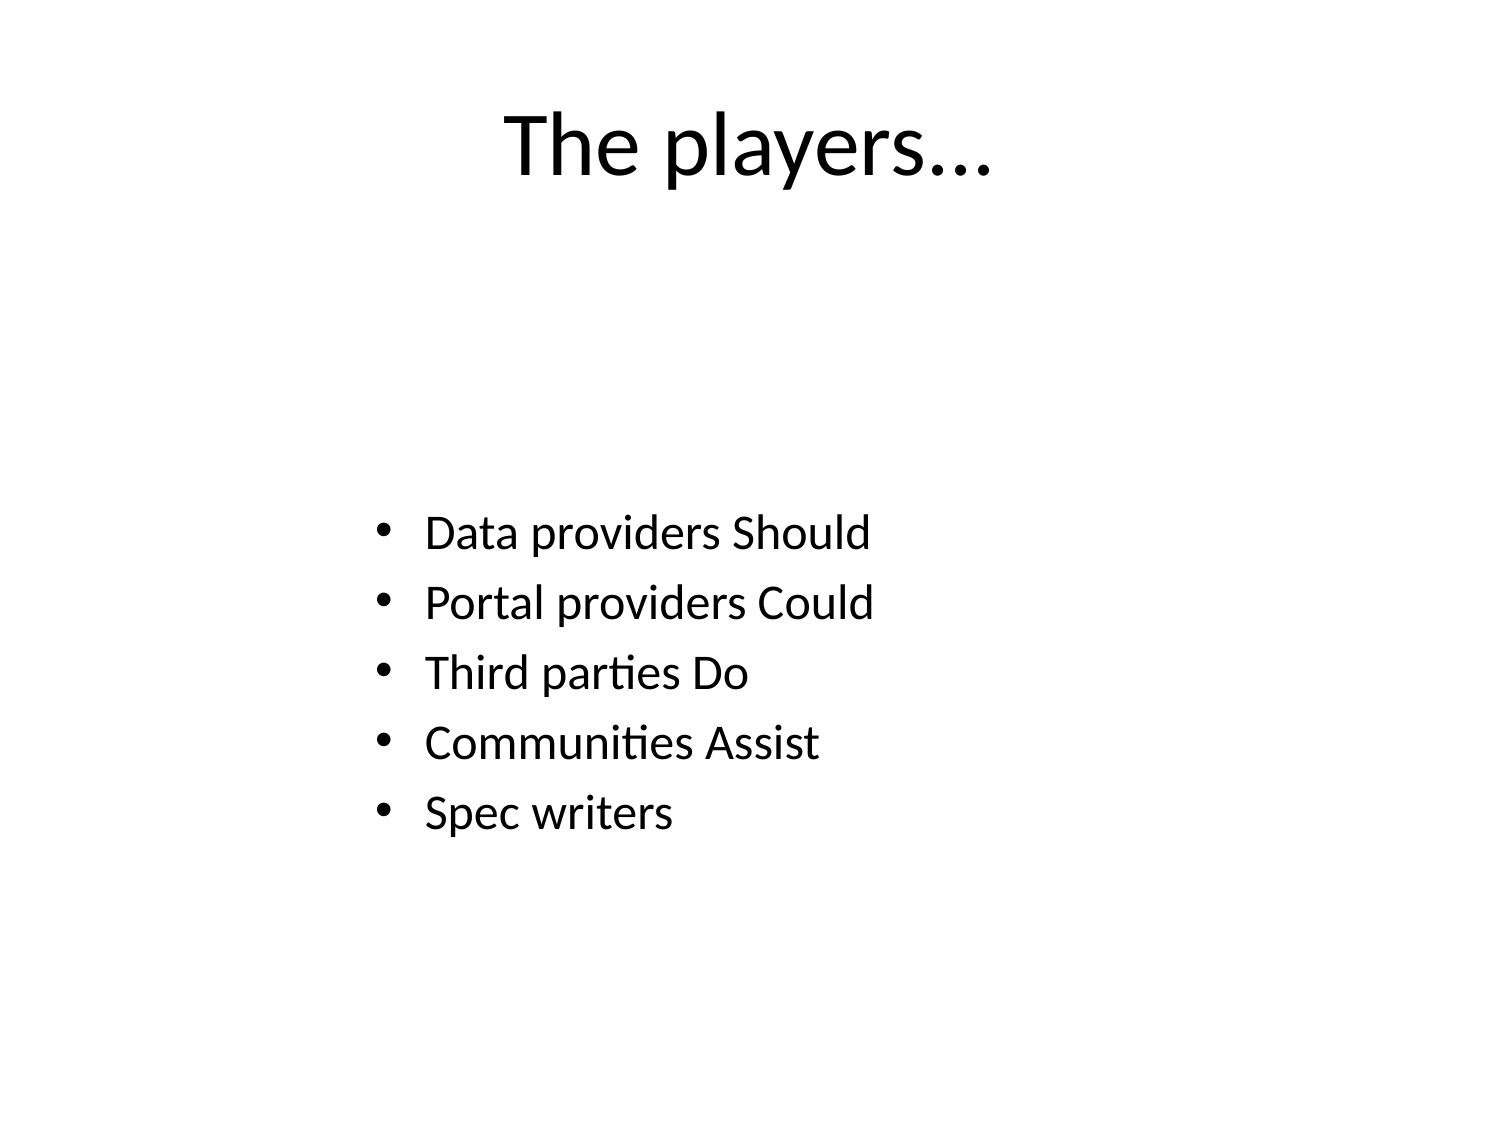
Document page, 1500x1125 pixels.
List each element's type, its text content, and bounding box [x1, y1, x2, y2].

list Data providers Should Portal providers Could Third parties Do Communities Assist Spec writers [360, 491, 1154, 851]
title The players... [75, 45, 1425, 233]
